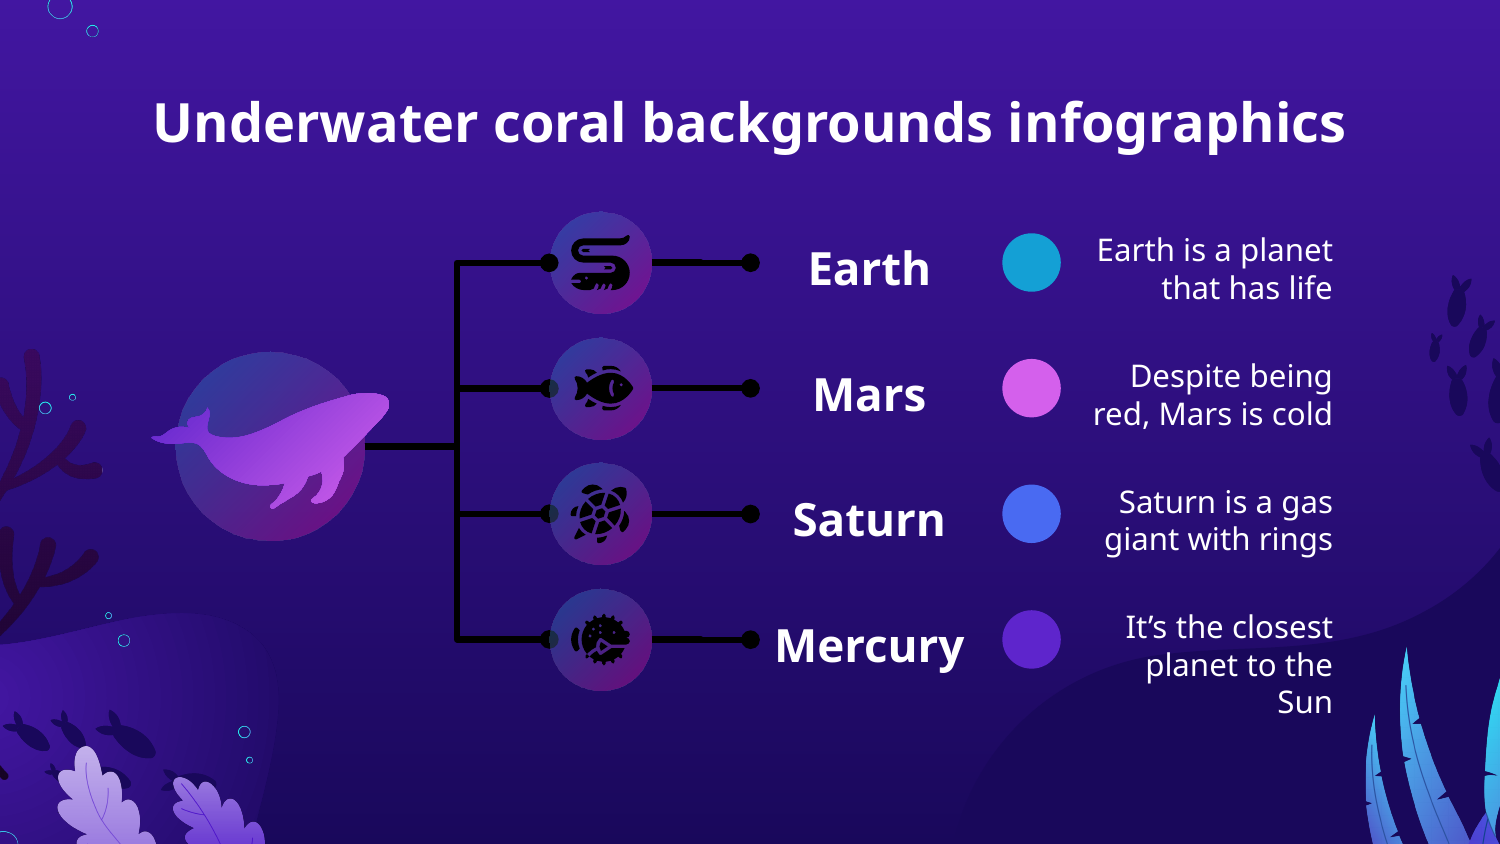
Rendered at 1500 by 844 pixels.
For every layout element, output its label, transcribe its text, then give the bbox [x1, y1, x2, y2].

text_box [177, 351, 350, 437]
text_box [549, 211, 1349, 314]
picture [1365, 539, 1500, 844]
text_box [549, 588, 1349, 691]
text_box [570, 234, 631, 291]
text_box [151, 393, 389, 509]
text_box Underwater coral backgrounds infographics [116, 72, 1383, 167]
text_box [570, 613, 630, 666]
text_box [175, 437, 365, 541]
picture [0, 0, 268, 844]
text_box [549, 462, 1349, 566]
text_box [570, 484, 631, 544]
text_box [549, 336, 1349, 440]
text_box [573, 365, 634, 411]
